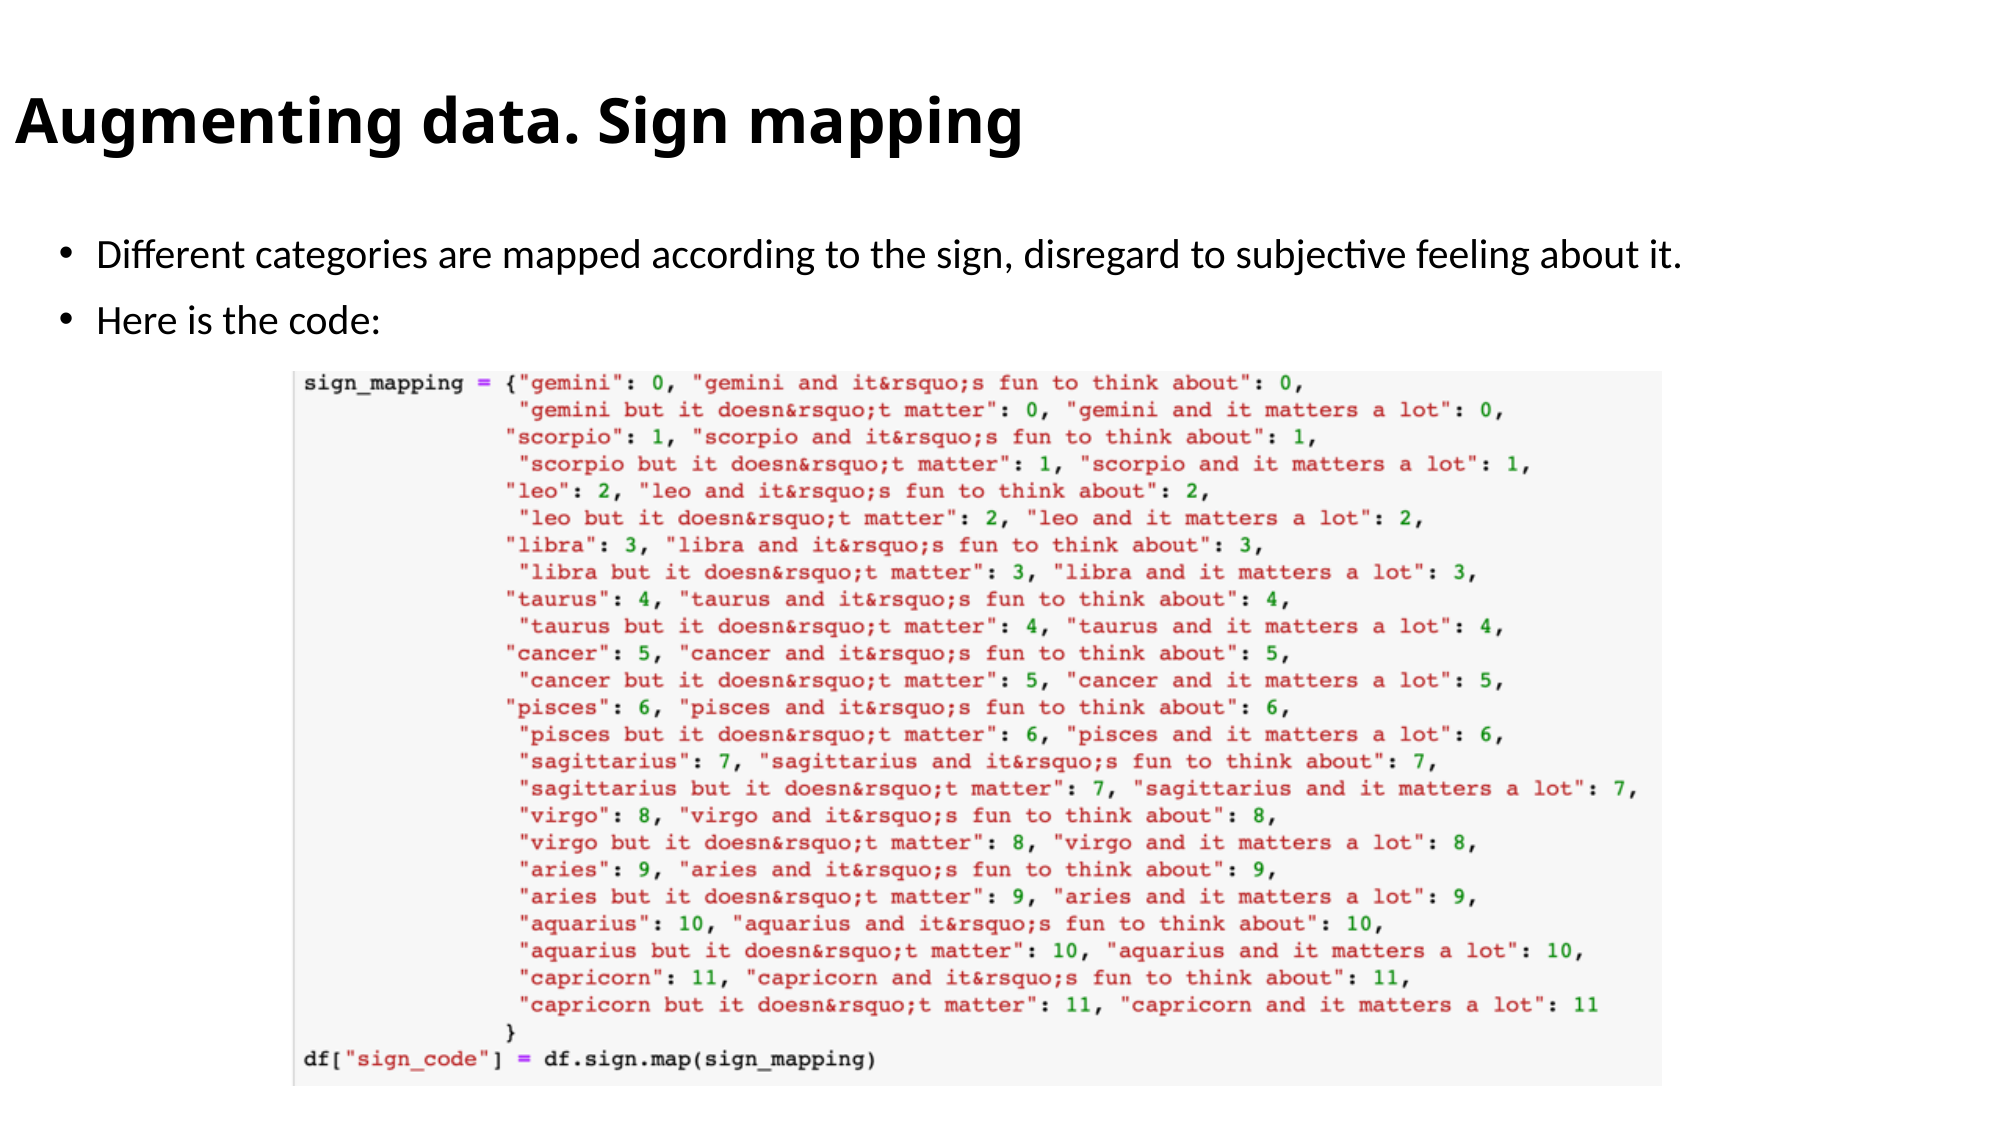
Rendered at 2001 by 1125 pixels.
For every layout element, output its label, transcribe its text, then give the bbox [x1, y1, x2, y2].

list Different categories are mapped according to the sign, disregard to subjective feeling about it. Here is the code: [43, 153, 1891, 868]
title Augmenting data. Sign mapping [0, 14, 2000, 233]
picture [273, 371, 1662, 1086]
